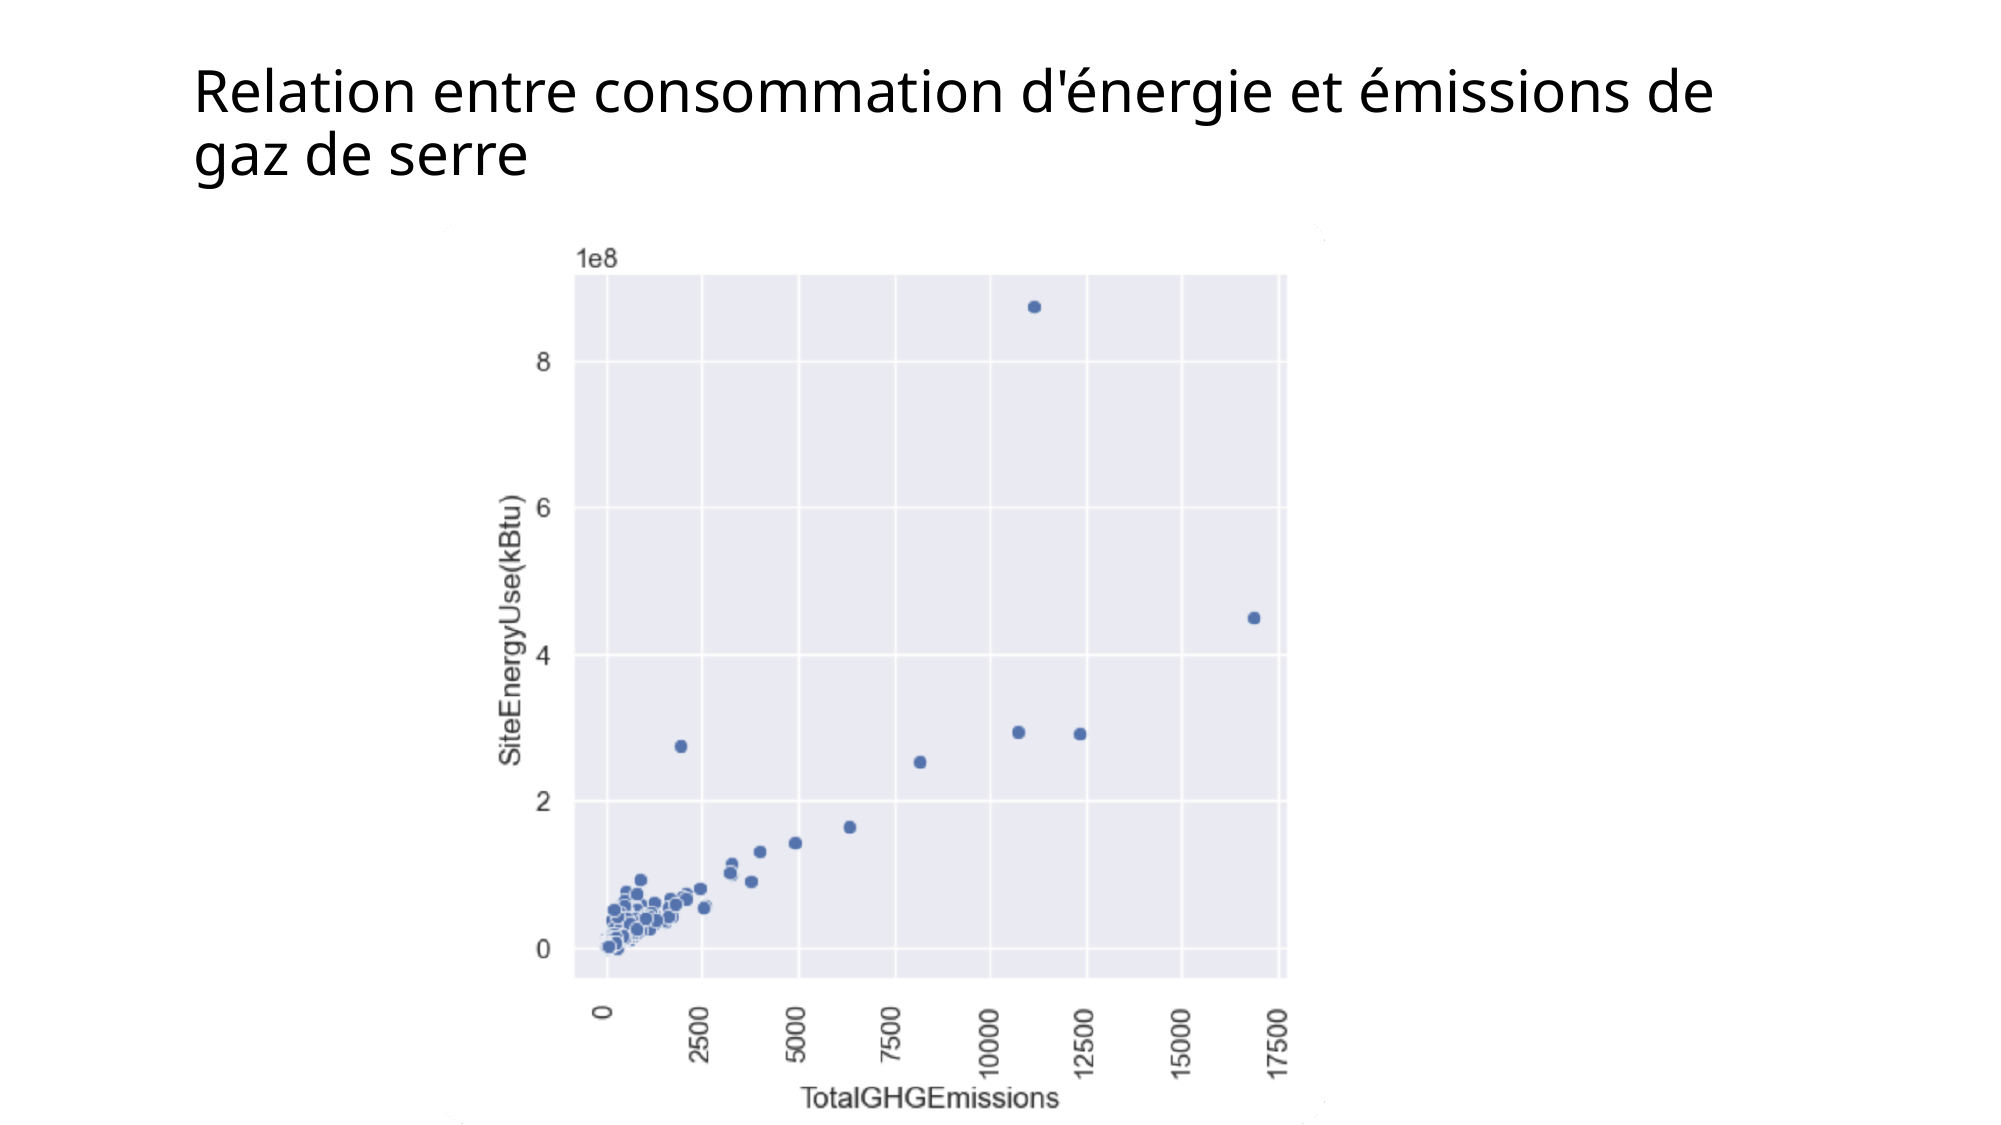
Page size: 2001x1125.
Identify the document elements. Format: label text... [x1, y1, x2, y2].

title Relation entre consommation d'énergie et émissions de gaz de serre [178, 16, 1822, 234]
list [438, 216, 1325, 1125]
